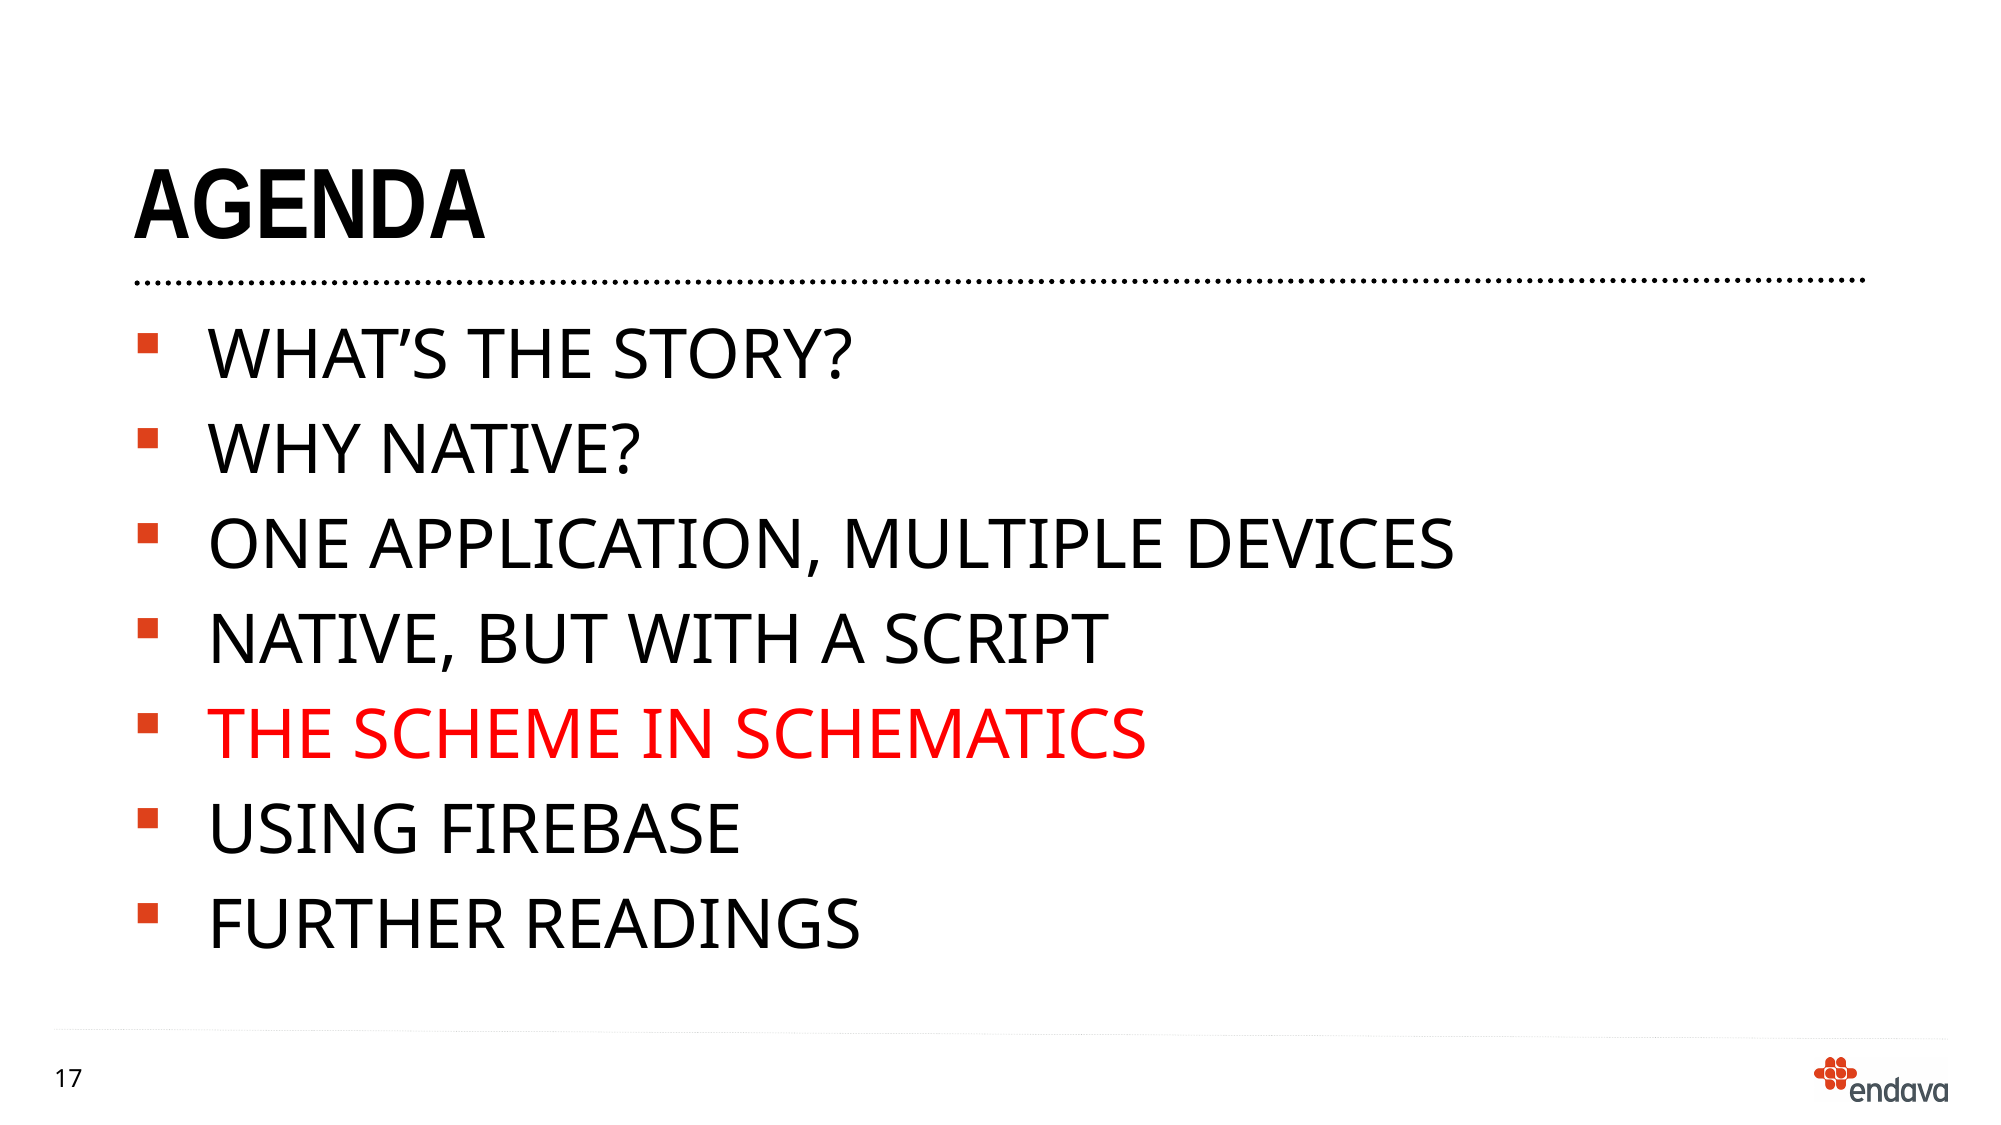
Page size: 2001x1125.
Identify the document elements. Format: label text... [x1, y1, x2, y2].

picture [1814, 1057, 1948, 1102]
list WHAT’S THE STORY? WHY NATIVE? ONE APPLICATION, MULTIPLE DEVICES NATIVE, But with A Script THE SCHEME IN SCHEMAtics USING FIREBASE Further READINGS [132, 312, 1907, 977]
title agenda [132, 163, 819, 272]
